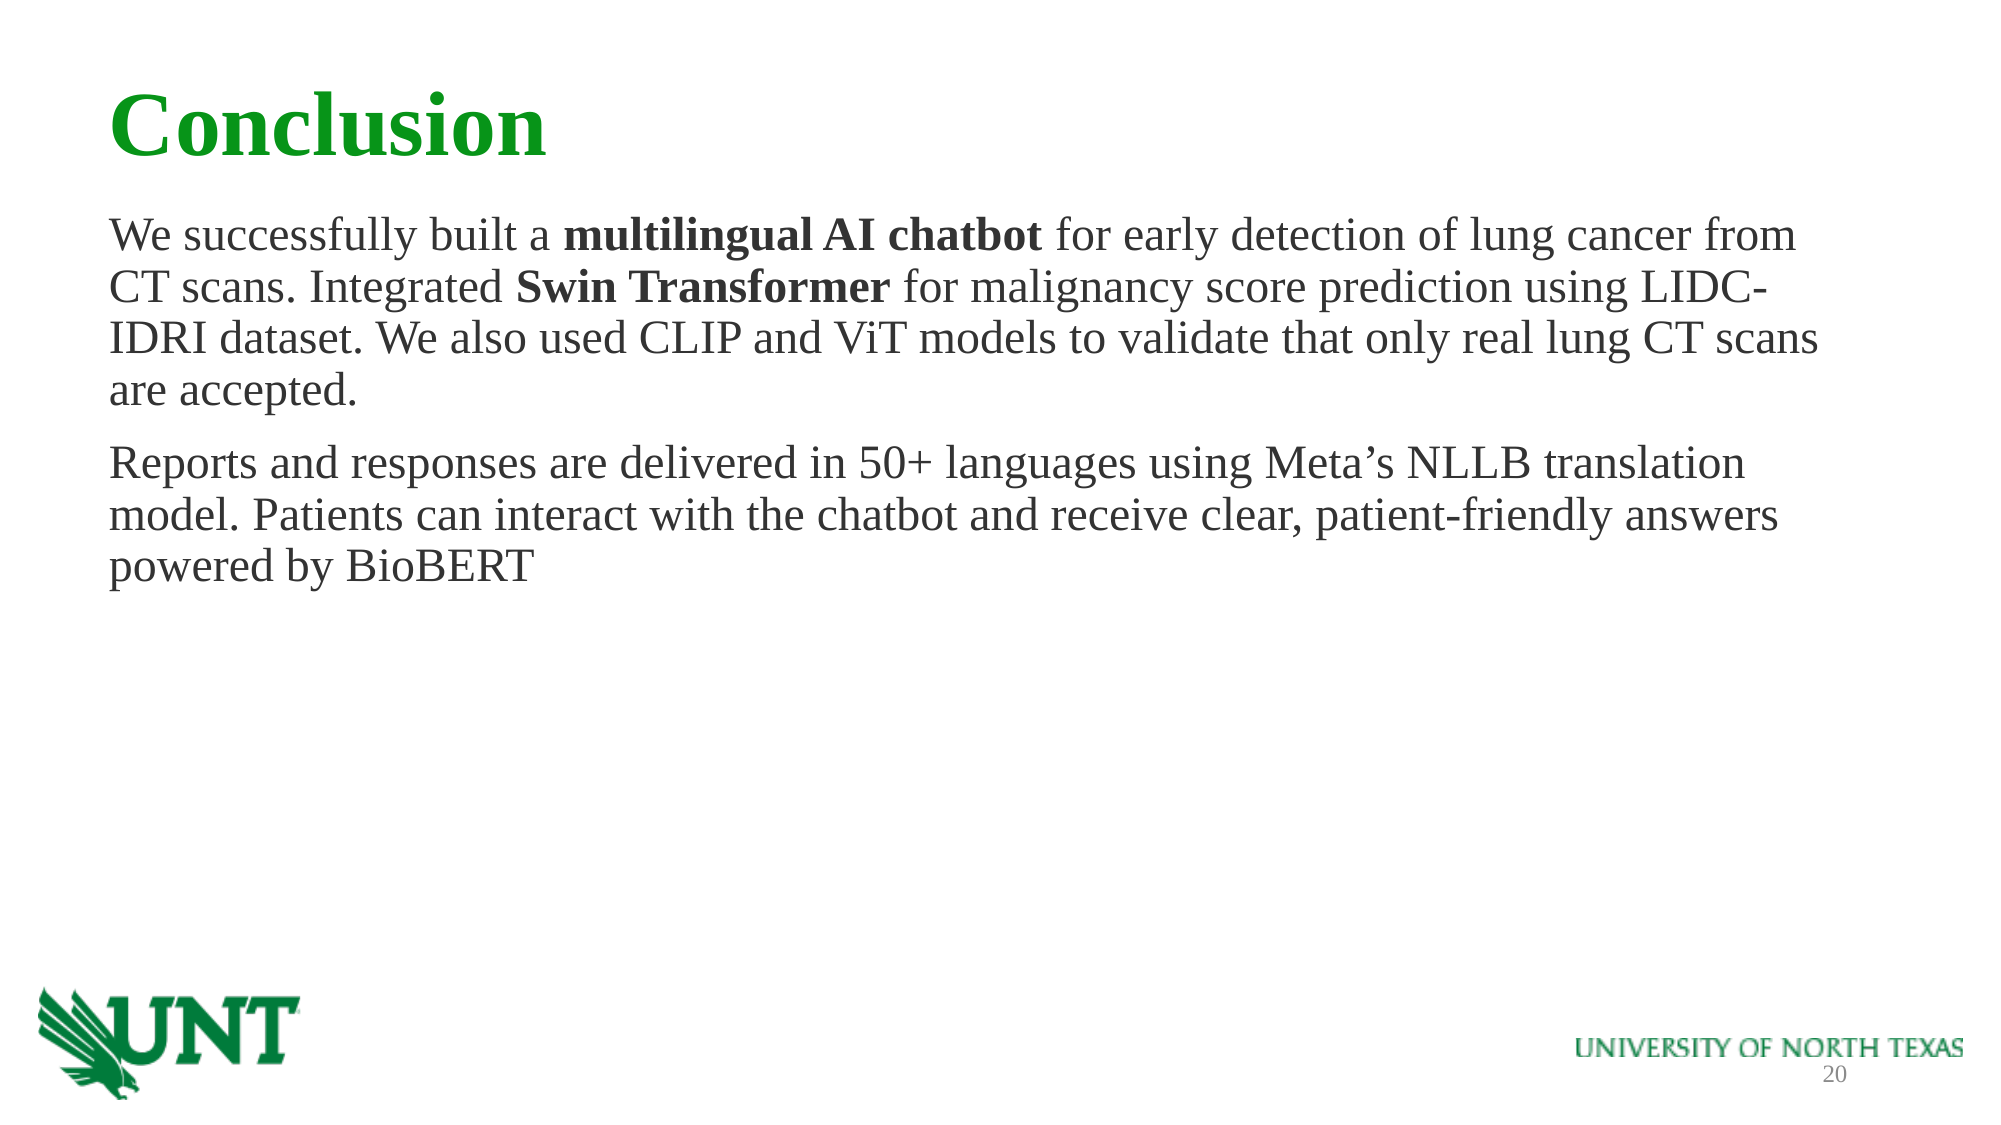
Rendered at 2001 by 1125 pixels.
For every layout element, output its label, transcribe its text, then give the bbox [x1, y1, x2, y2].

picture [1575, 1038, 1963, 1057]
list We successfully built a multilingual AI chatbot for early detection of lung cancer from CT scans. Integrated Swin Transformer for malignancy score prediction using LIDC-IDRI dataset. We also used CLIP and ViT models to validate that only real lung CT scans are accepted. Reports and responses are delivered in 50+ languages using Meta’s NLLB translation model. Patients can interact with the chatbot and receive clear, patient-friendly answers powered by BioBERT [94, 201, 1846, 924]
picture [37, 986, 301, 1100]
slide_number 20 [1412, 1042, 1863, 1103]
title Conclusion [94, 63, 1846, 188]
